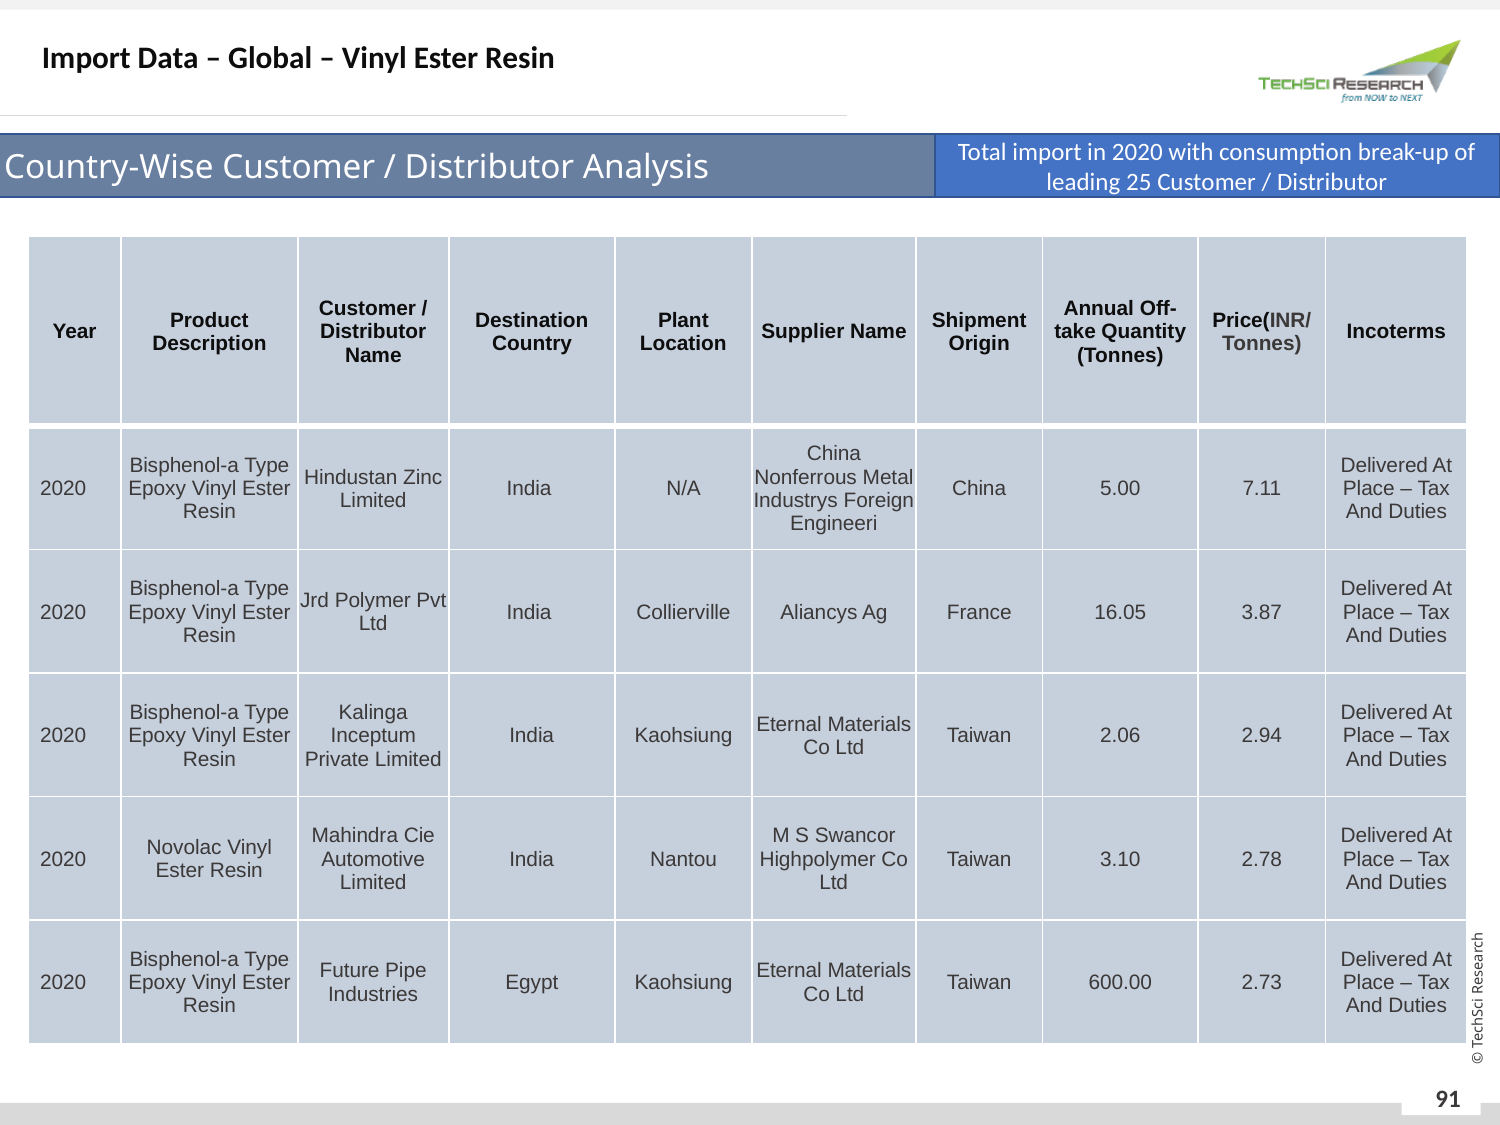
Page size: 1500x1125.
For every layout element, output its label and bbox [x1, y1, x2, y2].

table_cell [299, 797, 448, 919]
table_cell [299, 674, 448, 796]
table_cell [1043, 674, 1197, 796]
table_cell [1199, 550, 1325, 672]
table_cell [122, 797, 297, 919]
table_cell [753, 674, 915, 796]
table_cell [1326, 674, 1466, 796]
table_cell [753, 921, 915, 1043]
table_cell [1043, 429, 1197, 549]
table_header [1043, 237, 1197, 423]
table_cell [299, 550, 448, 672]
table_cell [1326, 921, 1466, 1043]
table_cell [917, 674, 1042, 796]
table_cell [917, 429, 1042, 549]
table_cell [753, 429, 915, 549]
table_cell [753, 550, 915, 672]
table_cell [450, 429, 614, 549]
table_cell [1326, 797, 1466, 919]
table_header [616, 237, 751, 423]
table_cell [122, 674, 297, 796]
table_cell [616, 921, 751, 1043]
table_cell [450, 921, 614, 1043]
table_header [29, 237, 120, 423]
table_header [917, 237, 1042, 423]
table_cell [1043, 921, 1197, 1043]
table_cell [917, 921, 1042, 1043]
table_header [299, 237, 448, 423]
table_cell [29, 921, 120, 1043]
table_cell [29, 550, 120, 672]
table_cell [616, 674, 751, 796]
table_header [122, 237, 297, 423]
text_box [27, 29, 764, 82]
table_cell [1199, 797, 1325, 919]
table_cell [122, 921, 297, 1043]
table_header [1199, 237, 1325, 423]
table_cell [1326, 550, 1466, 672]
table_cell [122, 550, 297, 672]
table_cell [1199, 921, 1325, 1043]
text_box [0, 133, 1500, 198]
table_cell [450, 674, 614, 796]
table_cell [29, 674, 120, 796]
table_header [1326, 237, 1466, 423]
table_cell [616, 797, 751, 919]
table_cell [753, 797, 915, 919]
table_cell [917, 550, 1042, 672]
table_cell [299, 429, 448, 549]
table_cell [1199, 429, 1325, 549]
table_cell [299, 921, 448, 1043]
table_cell [917, 797, 1042, 919]
table_header [450, 237, 614, 423]
table_cell [29, 429, 120, 549]
table_cell [616, 429, 751, 549]
table_cell [1326, 429, 1466, 549]
table_cell [616, 550, 751, 672]
table_cell [450, 550, 614, 672]
table_cell [1043, 550, 1197, 672]
table_cell [450, 797, 614, 919]
table_cell [122, 429, 297, 549]
picture [1257, 39, 1461, 104]
table_cell [29, 797, 120, 919]
table_cell [1043, 797, 1197, 919]
table_header [753, 237, 915, 423]
table_cell [1199, 674, 1325, 796]
